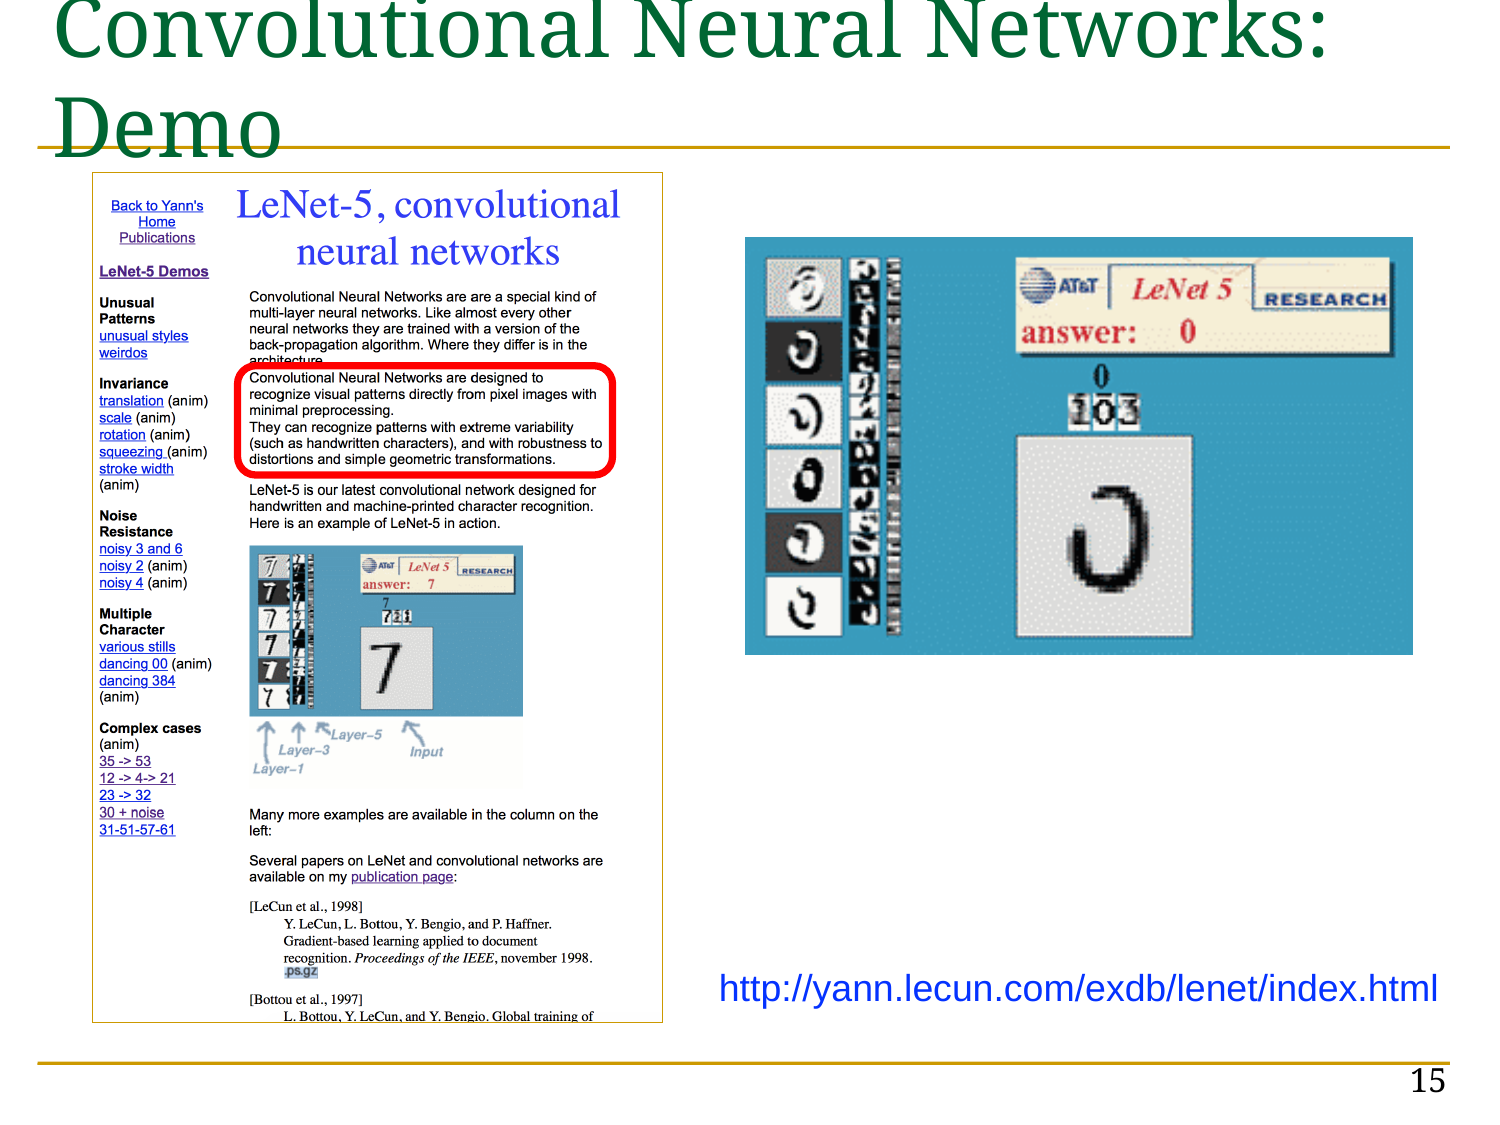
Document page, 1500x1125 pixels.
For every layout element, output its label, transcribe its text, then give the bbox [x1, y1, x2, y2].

text_box http://yann.lecun.com/exdb/lenet/index.html [704, 956, 1454, 1017]
picture [745, 237, 1413, 655]
title Convolutional Neural Networks: Demo [37, 0, 1450, 149]
slide_number 15 [1111, 1036, 1462, 1112]
picture [92, 172, 663, 1024]
